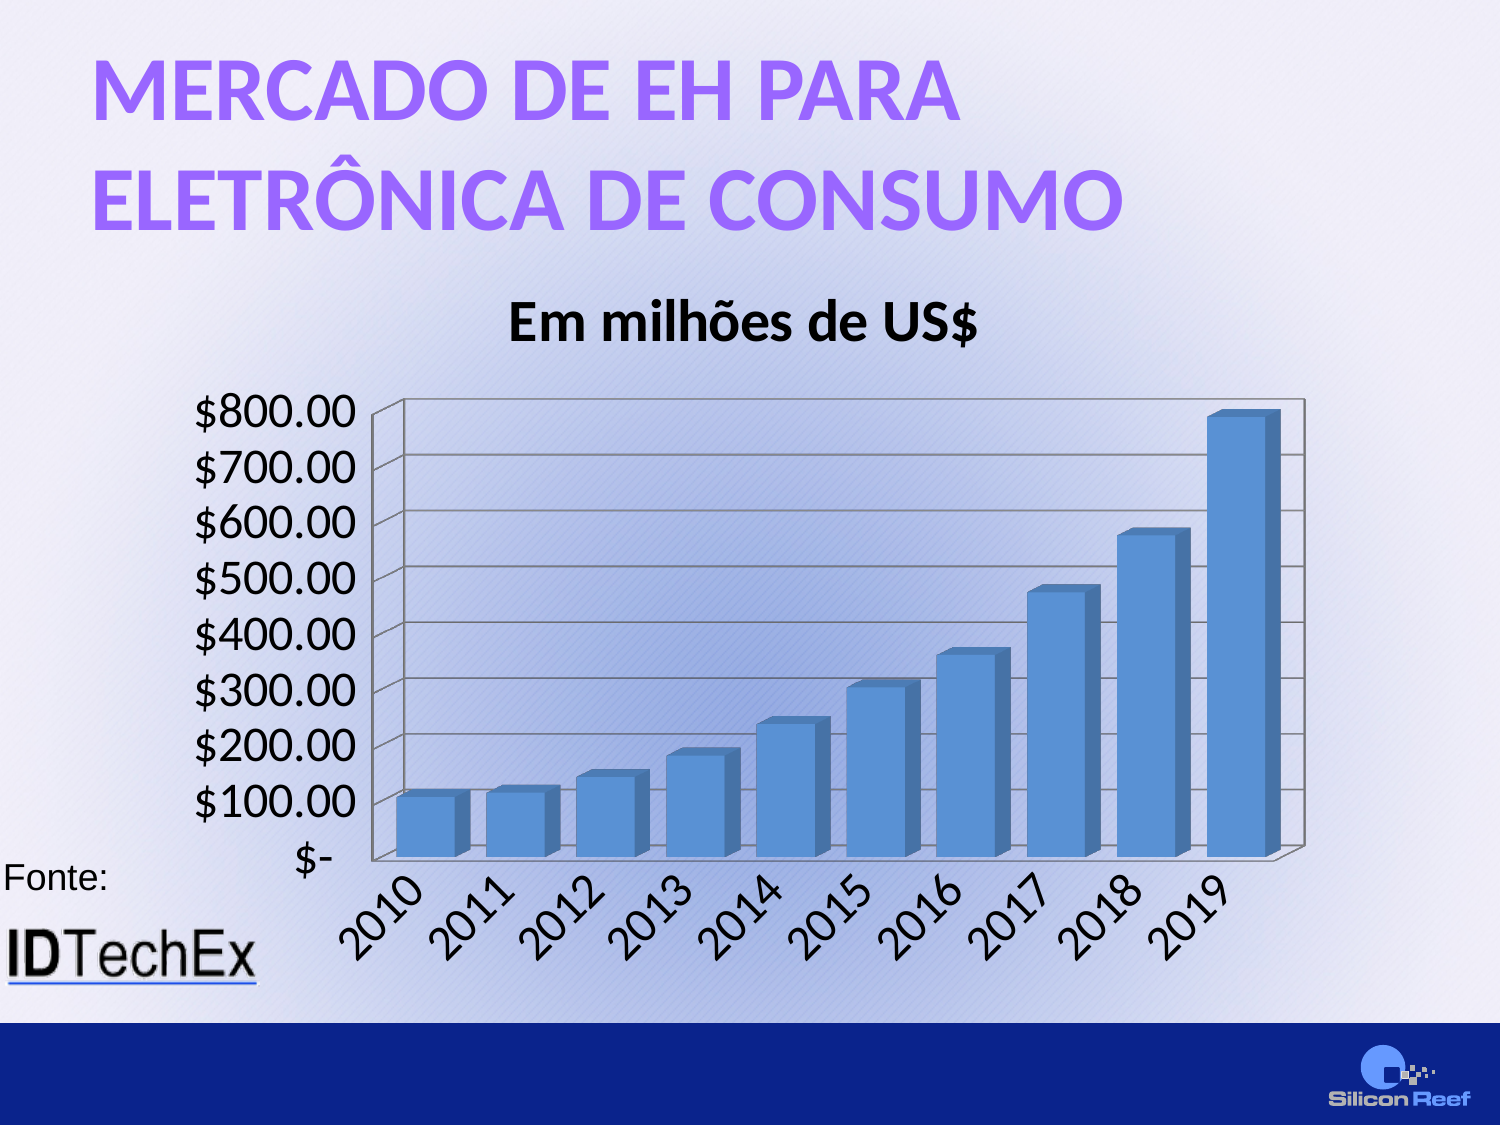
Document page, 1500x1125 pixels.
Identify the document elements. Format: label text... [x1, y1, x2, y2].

picture [0, 0, 1500, 1023]
chart [159, 255, 1329, 989]
title MERCADO DE EH PARA ELETRÔNICA DE CONSUMO [74, 44, 1426, 233]
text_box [0, 845, 260, 988]
